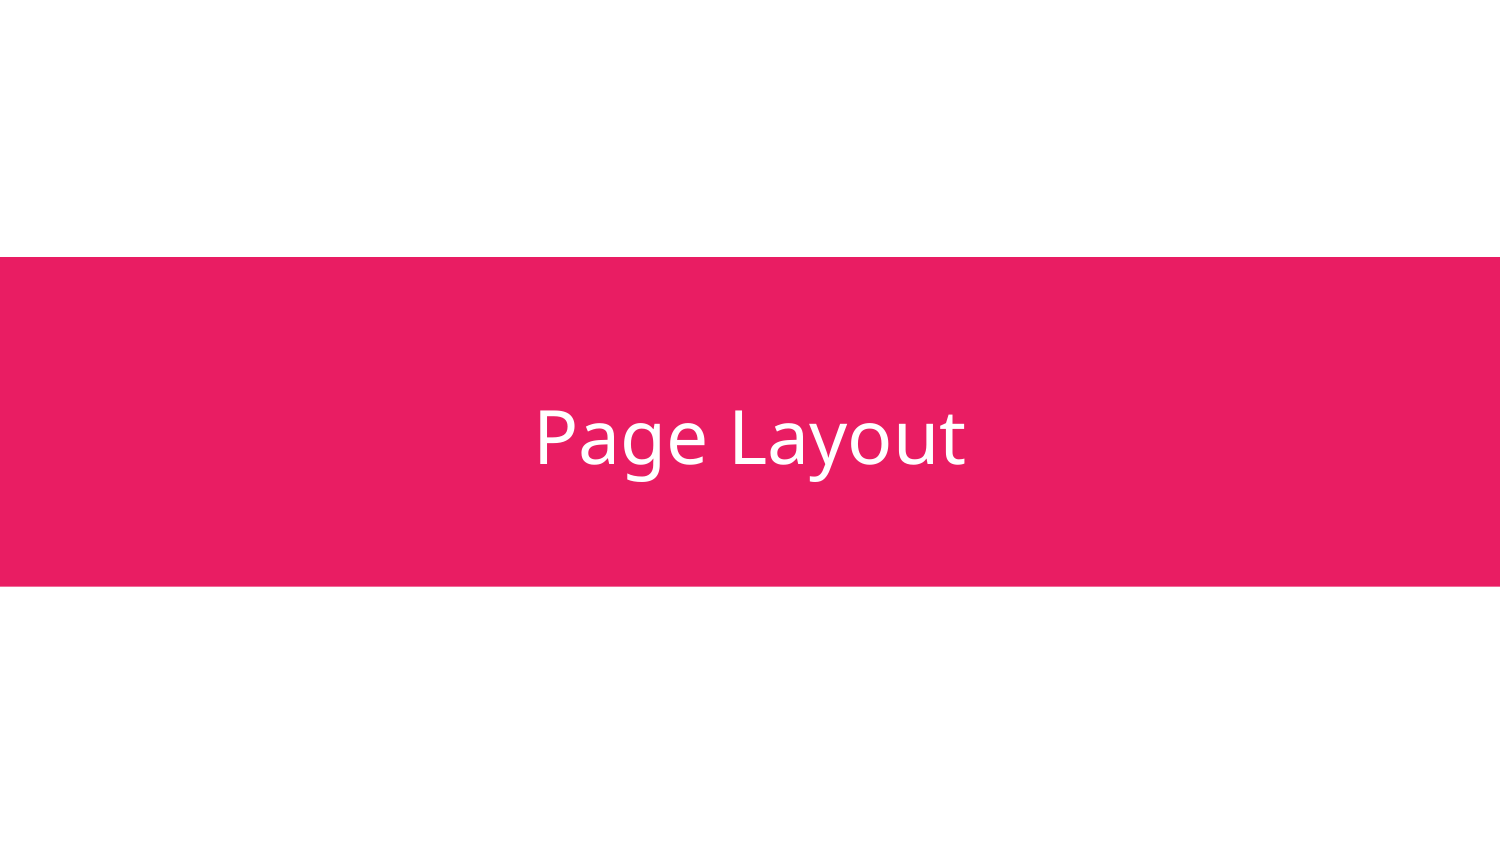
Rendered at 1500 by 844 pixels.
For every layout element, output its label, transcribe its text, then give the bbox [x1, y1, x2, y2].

title Page Layout [70, 309, 1430, 559]
